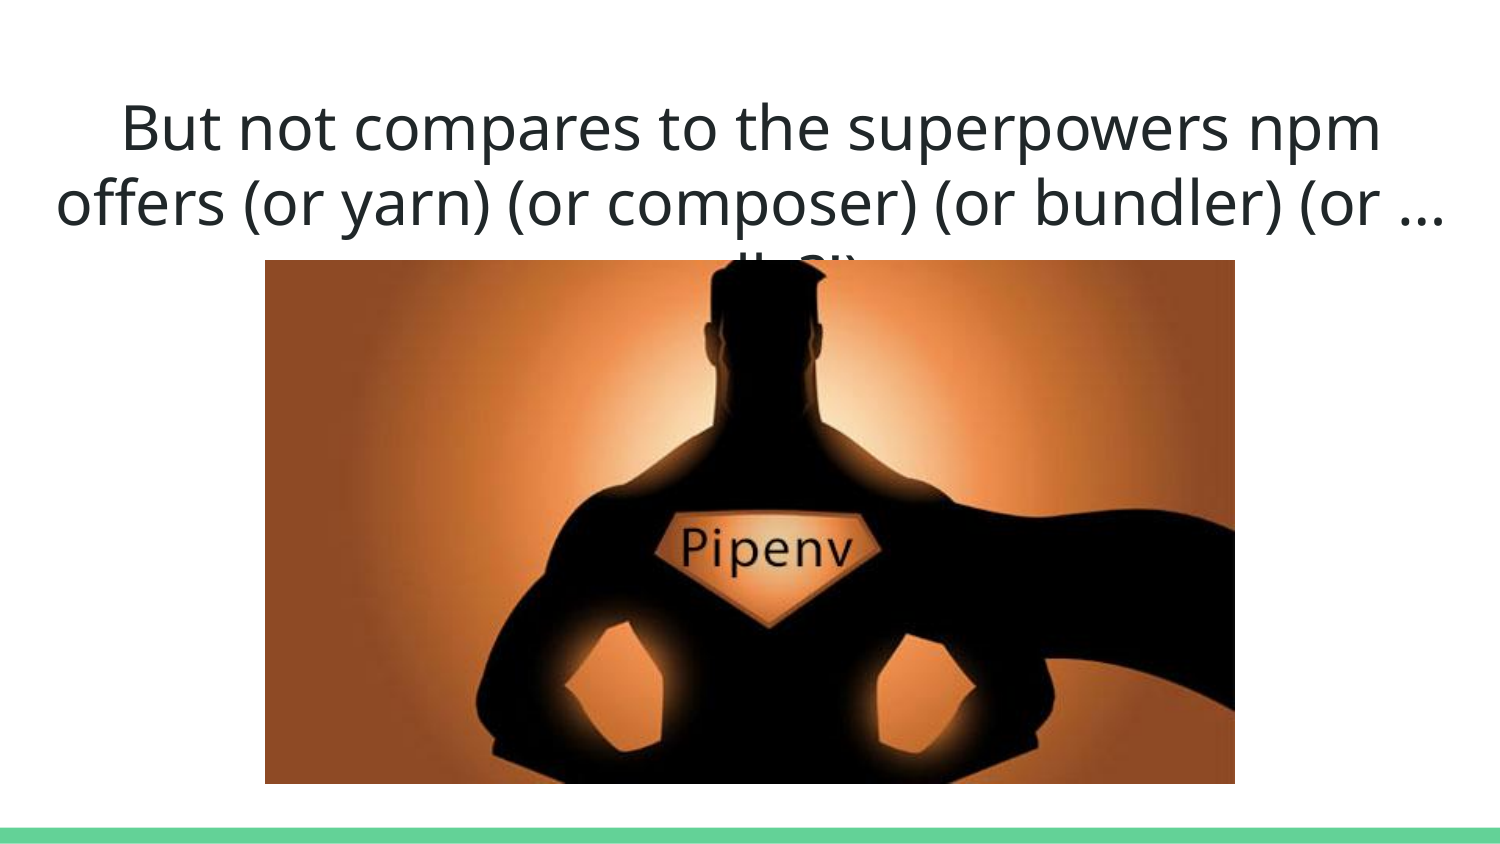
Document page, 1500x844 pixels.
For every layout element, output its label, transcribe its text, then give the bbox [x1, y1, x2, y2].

picture [265, 260, 1235, 785]
title But not compares to the superpowers npm offers (or yarn) (or composer) (or bundler) (or … really?!) [31, 72, 1473, 167]
